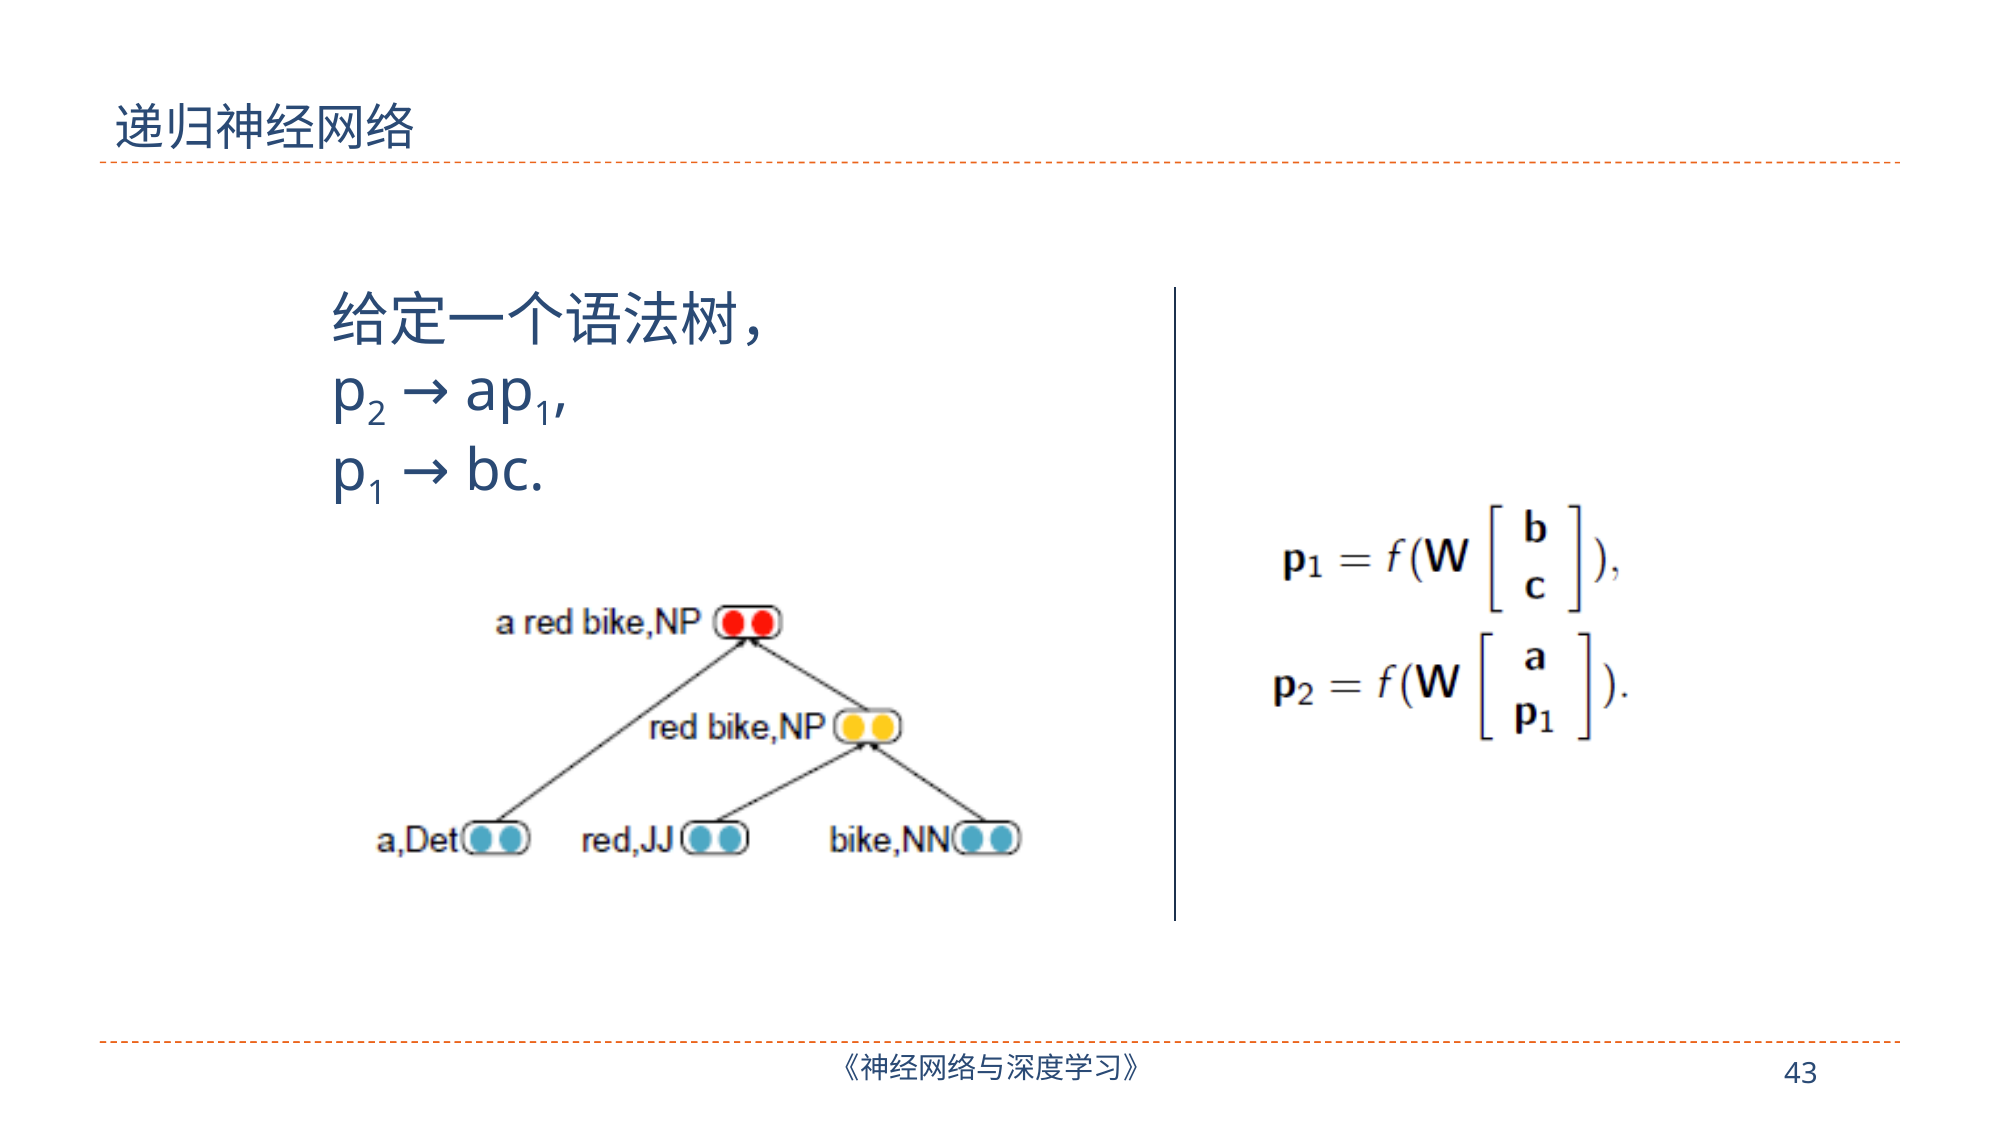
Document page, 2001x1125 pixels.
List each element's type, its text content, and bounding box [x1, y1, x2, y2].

picture [324, 563, 1073, 922]
text_box 给定一个语法树， p2 → ap1, p1 → bc. [316, 275, 813, 520]
picture [1224, 499, 1676, 789]
title 递归神经网络 [99, 24, 1900, 164]
